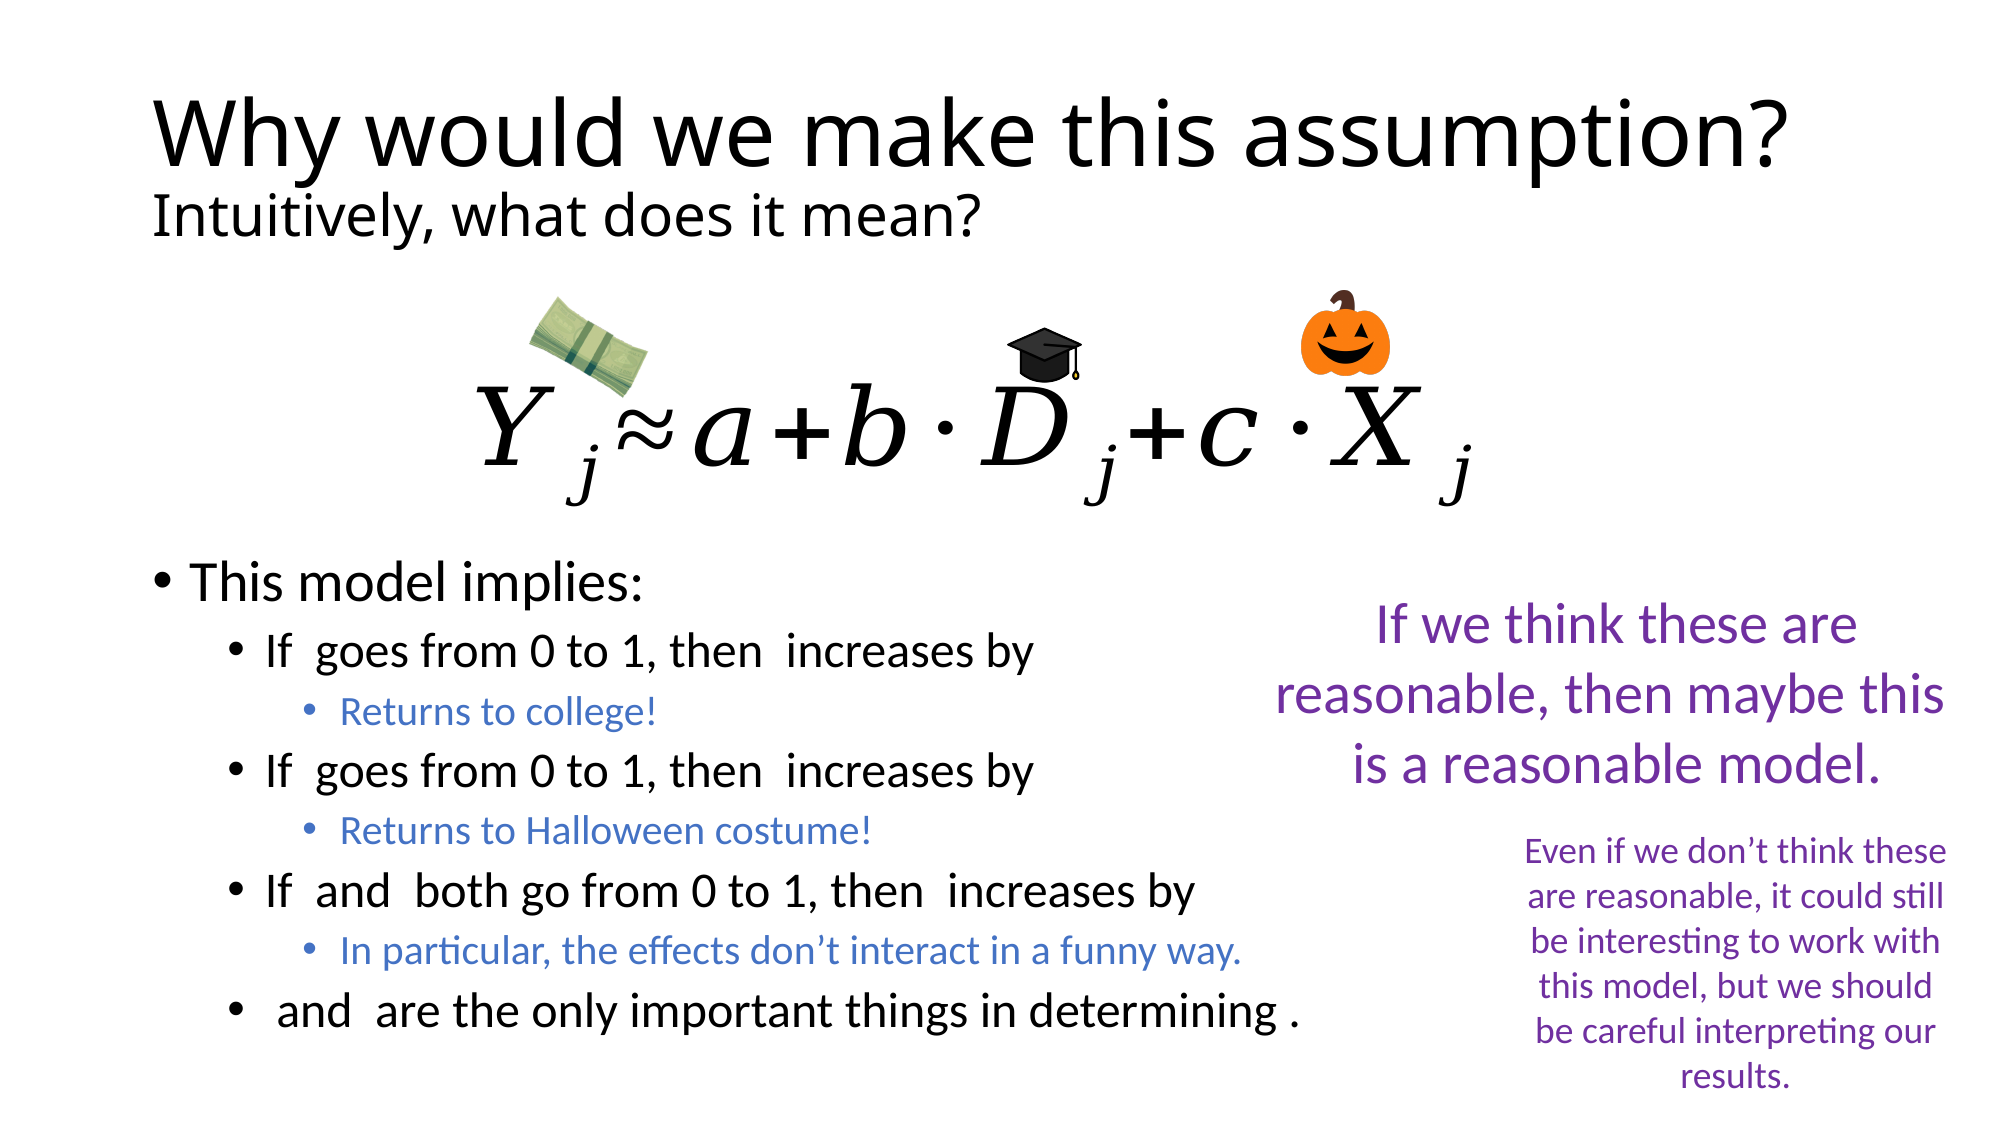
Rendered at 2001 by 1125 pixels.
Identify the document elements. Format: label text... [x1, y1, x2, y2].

picture [511, 264, 670, 423]
picture [1007, 318, 1082, 392]
picture [1301, 290, 1390, 376]
text_box Even if we don’t think these are reasonable, it could still be interesting to work with this model, but we should be careful interpreting our results. [1501, 803, 1971, 1104]
text_box If we think these are reasonable, then maybe this is a reasonable model. [1234, 577, 2000, 803]
title Why would we make this assumption? Intuitively, what does it mean? [137, 59, 1863, 278]
